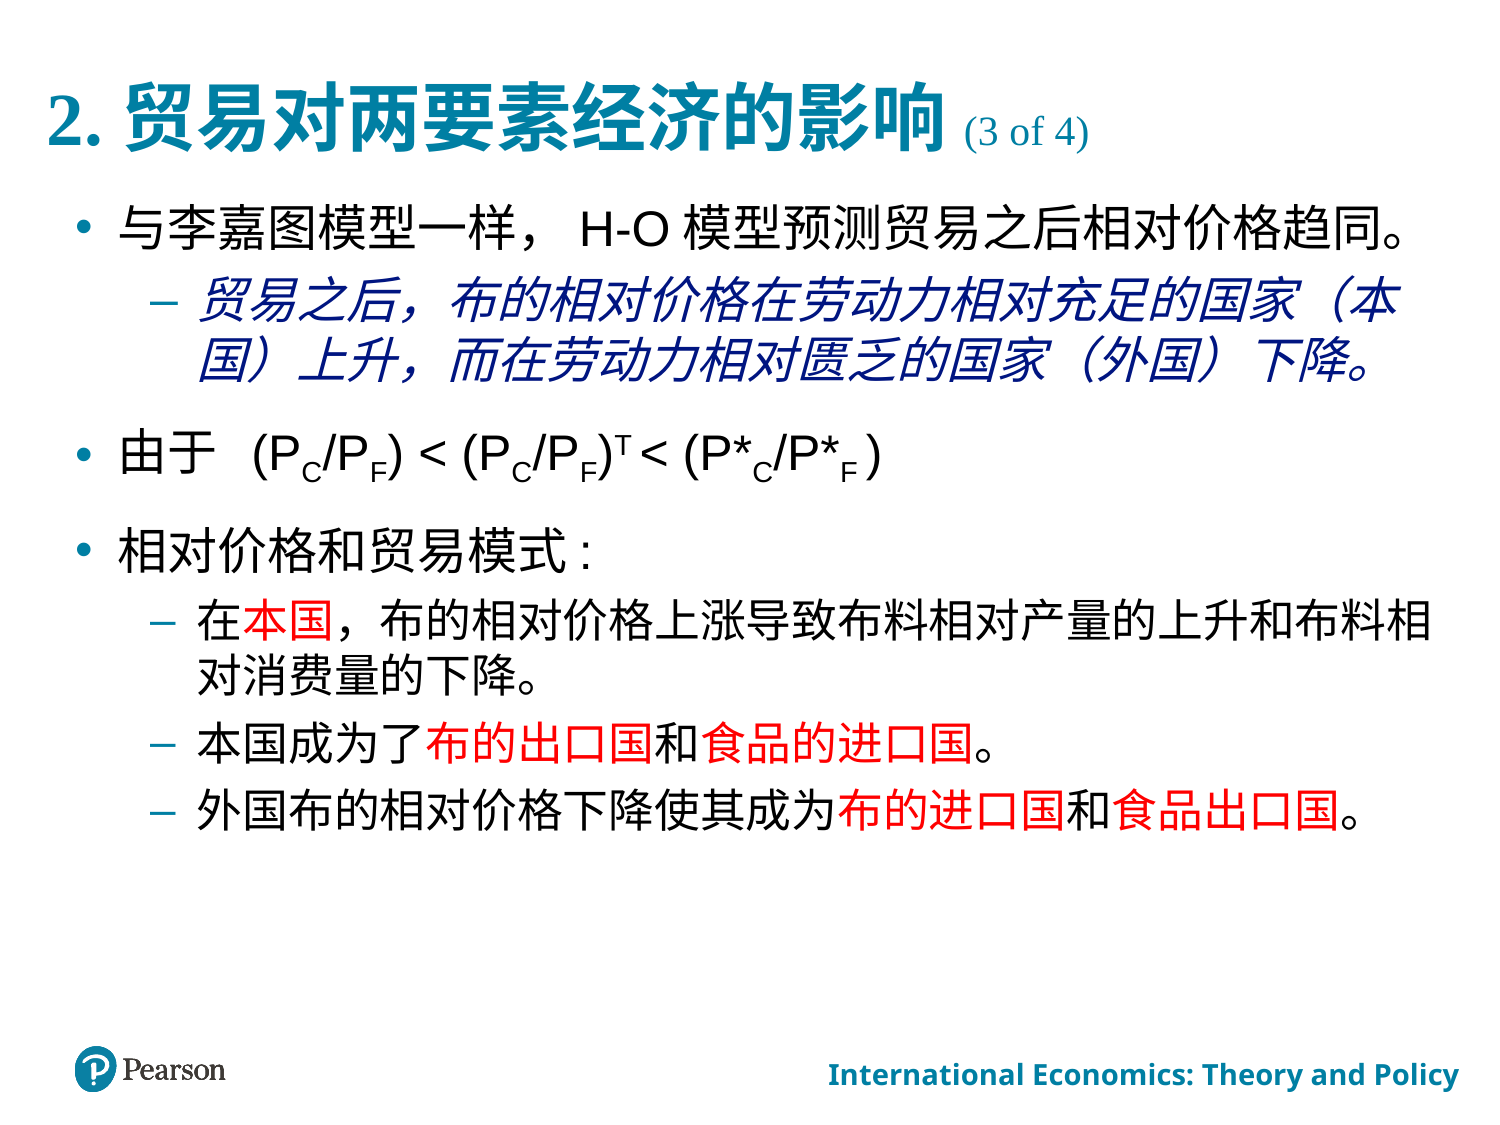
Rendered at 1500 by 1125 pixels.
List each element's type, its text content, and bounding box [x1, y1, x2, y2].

title 2.贸易对两要素经济的影响(3 of 4) [46, 35, 1500, 161]
list 与李嘉图模型一样，H-O模型预测贸易之后相对价格趋同。 贸易之后，布的相对价格在劳动力相对充足的国家（本国）上升，而在劳动力相对匮乏的国家（外国）下降。 由于 (PC/PF) < (PC/PF)T < (P*C/P*F ) 相对价格和贸易模式: 在本国，布的相对价格上涨导致布料相对产量的上升和布料相对消费量的下降。 本国成为了布的出口国和食品的进口国。 外国布的相对价格下降使其成为布的进口国和食品出口国。 [75, 196, 1447, 929]
